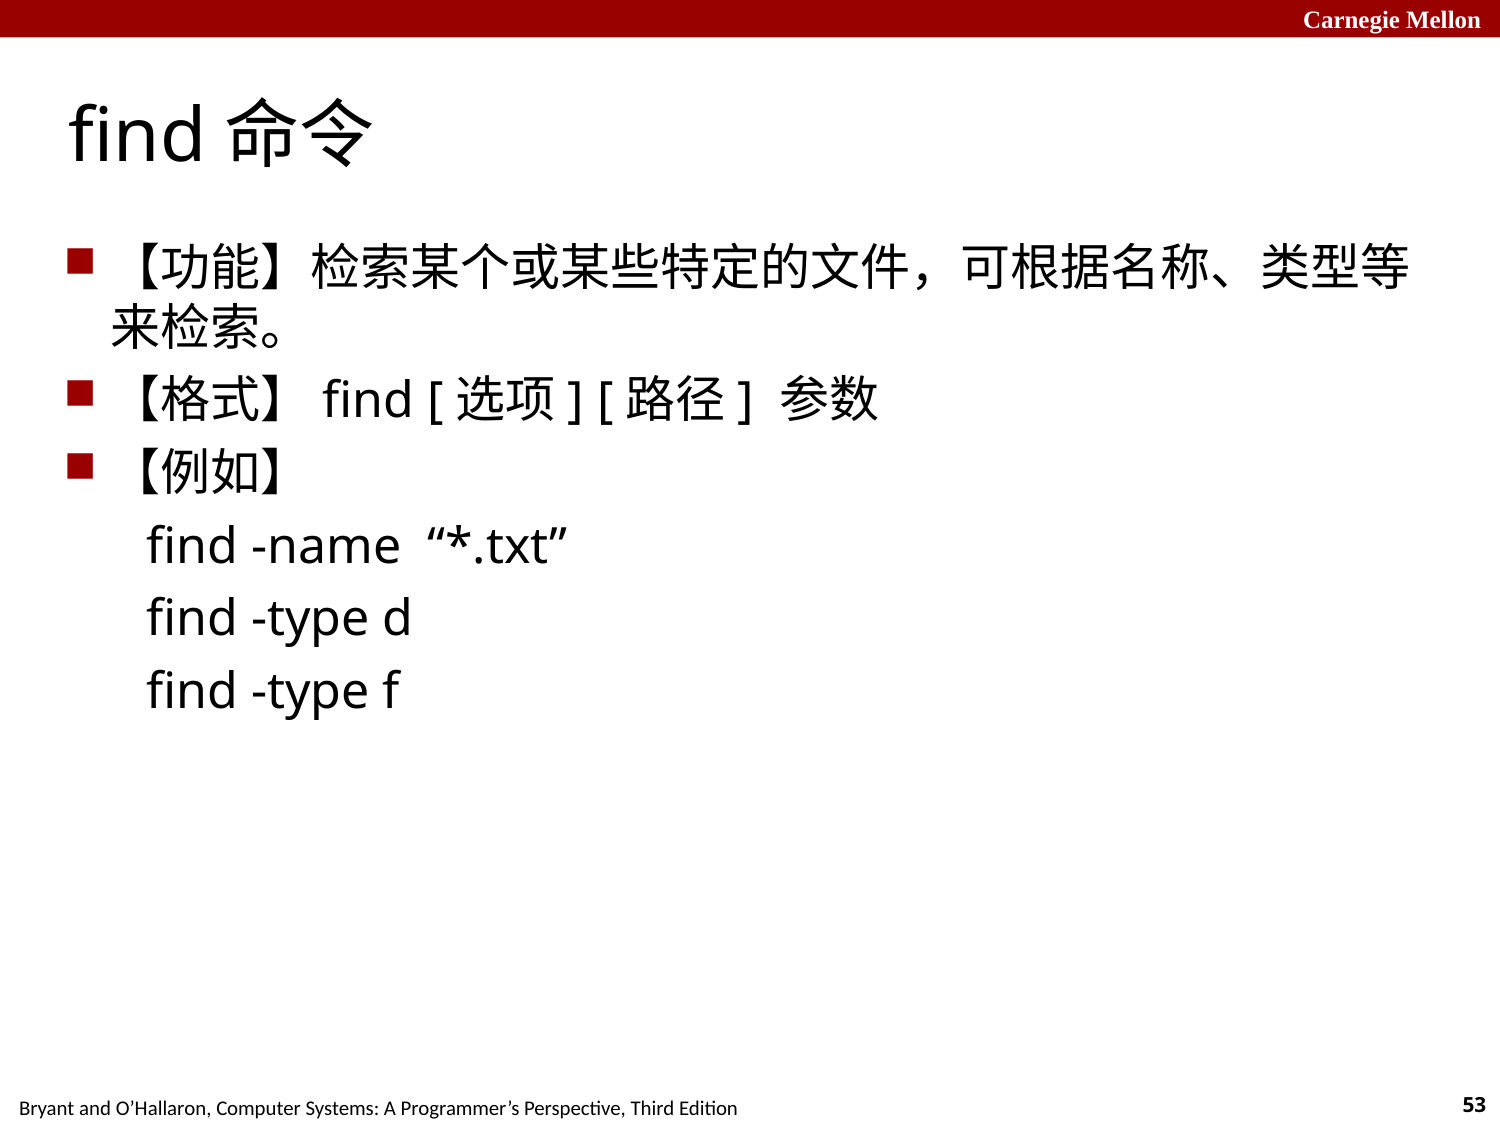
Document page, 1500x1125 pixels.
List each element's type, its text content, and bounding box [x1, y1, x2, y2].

list 【功能】检索某个或某些特定的文件，可根据名称、类型等来检索。 【格式】find [选项] [路径] 参数 【例如】 find -name “*.txt” find -type d find -type f [62, 228, 1438, 1122]
title find命令 [62, 41, 1438, 222]
